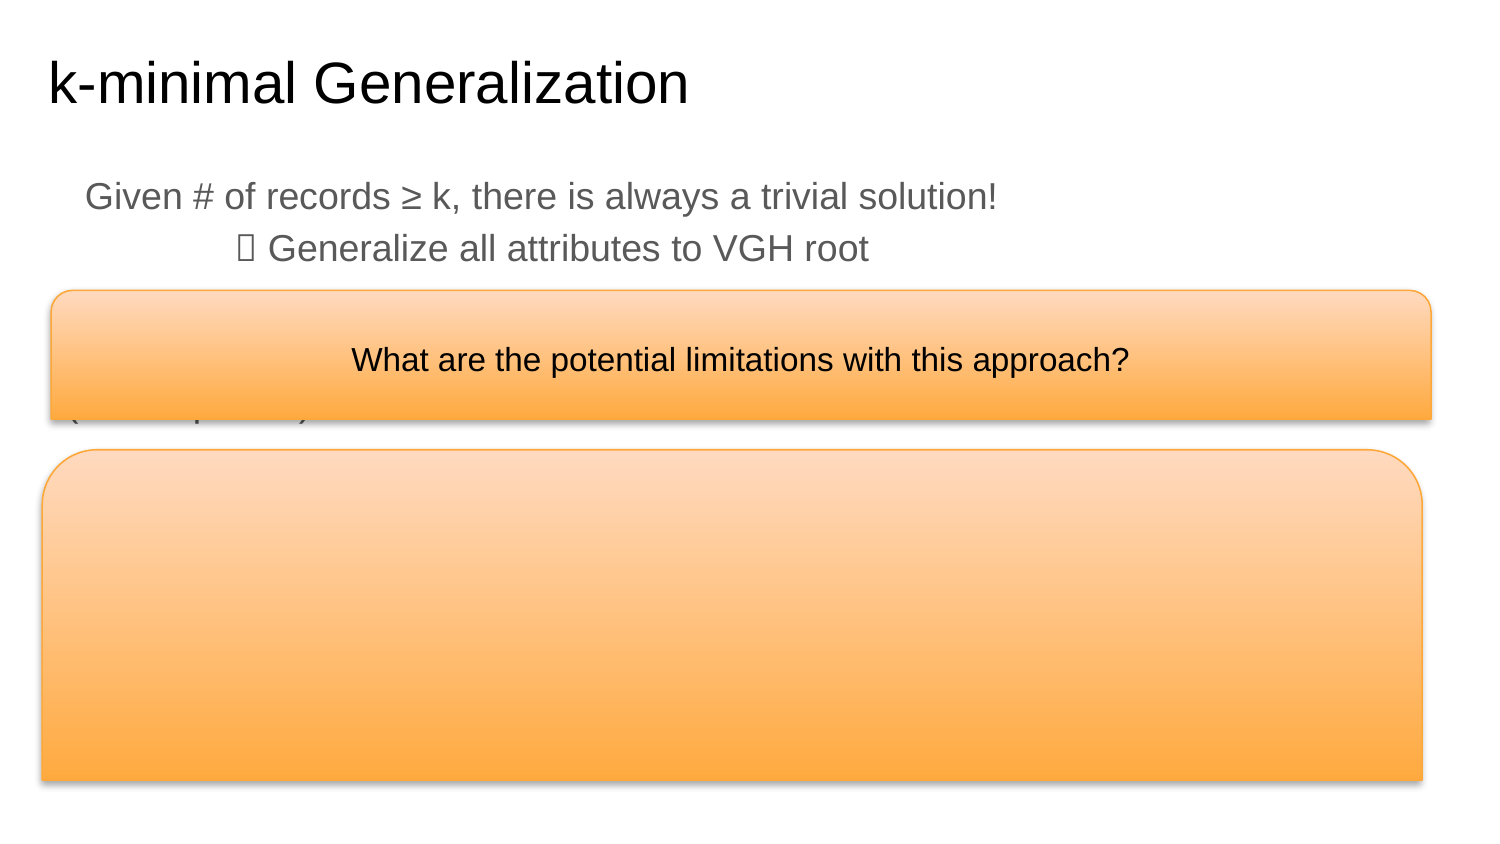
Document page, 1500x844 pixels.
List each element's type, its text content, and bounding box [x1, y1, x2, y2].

text_box [41, 448, 1423, 781]
text_box What are the potential limitations with this approach? [50, 289, 1432, 420]
title k-minimal Generalization [33, 30, 1432, 125]
list Given # of records ≥ k, there is always a trivial solution!  Generalize all attributes to VGH root – Not very useful if there exists another k-anonymization with higher granularity (more specific) values • k-minimal generalization +Satisfies k-anonymity +None of its specializations satisfies k-anonymity – E.g., [0,2] is not minimal, since [0,1] is k-anonymous – E.g., [1,0] is minimal, since [0,0] is not k-anonymous [51, 150, 1449, 750]
